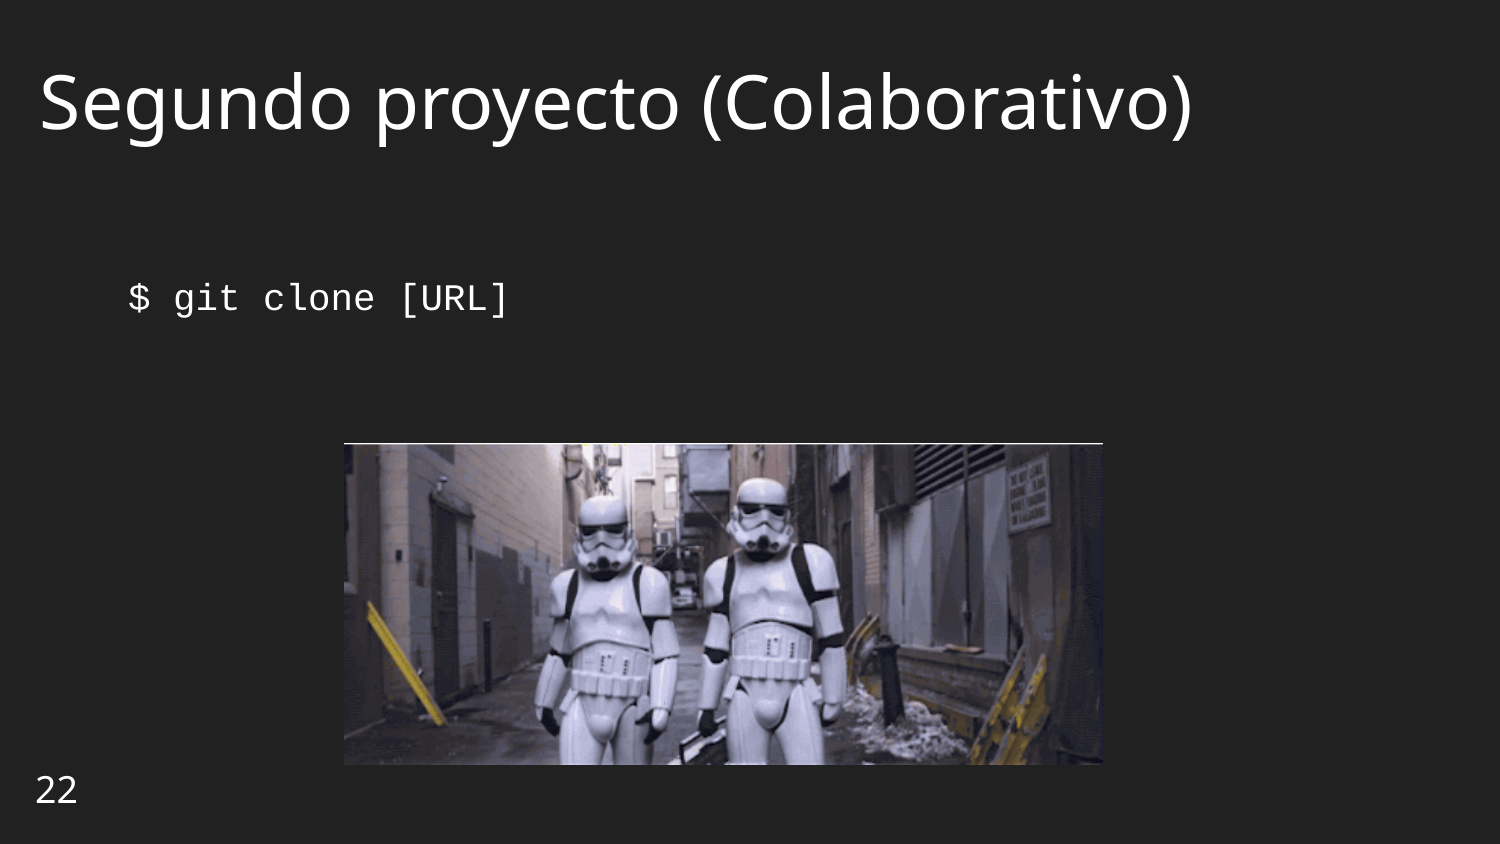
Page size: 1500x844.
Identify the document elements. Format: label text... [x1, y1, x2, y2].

title $ git clone [URL] [113, 160, 1387, 401]
title 22 [20, 743, 124, 827]
picture [344, 443, 1103, 765]
title Segundo proyecto (Colaborativo) [24, 14, 1447, 160]
